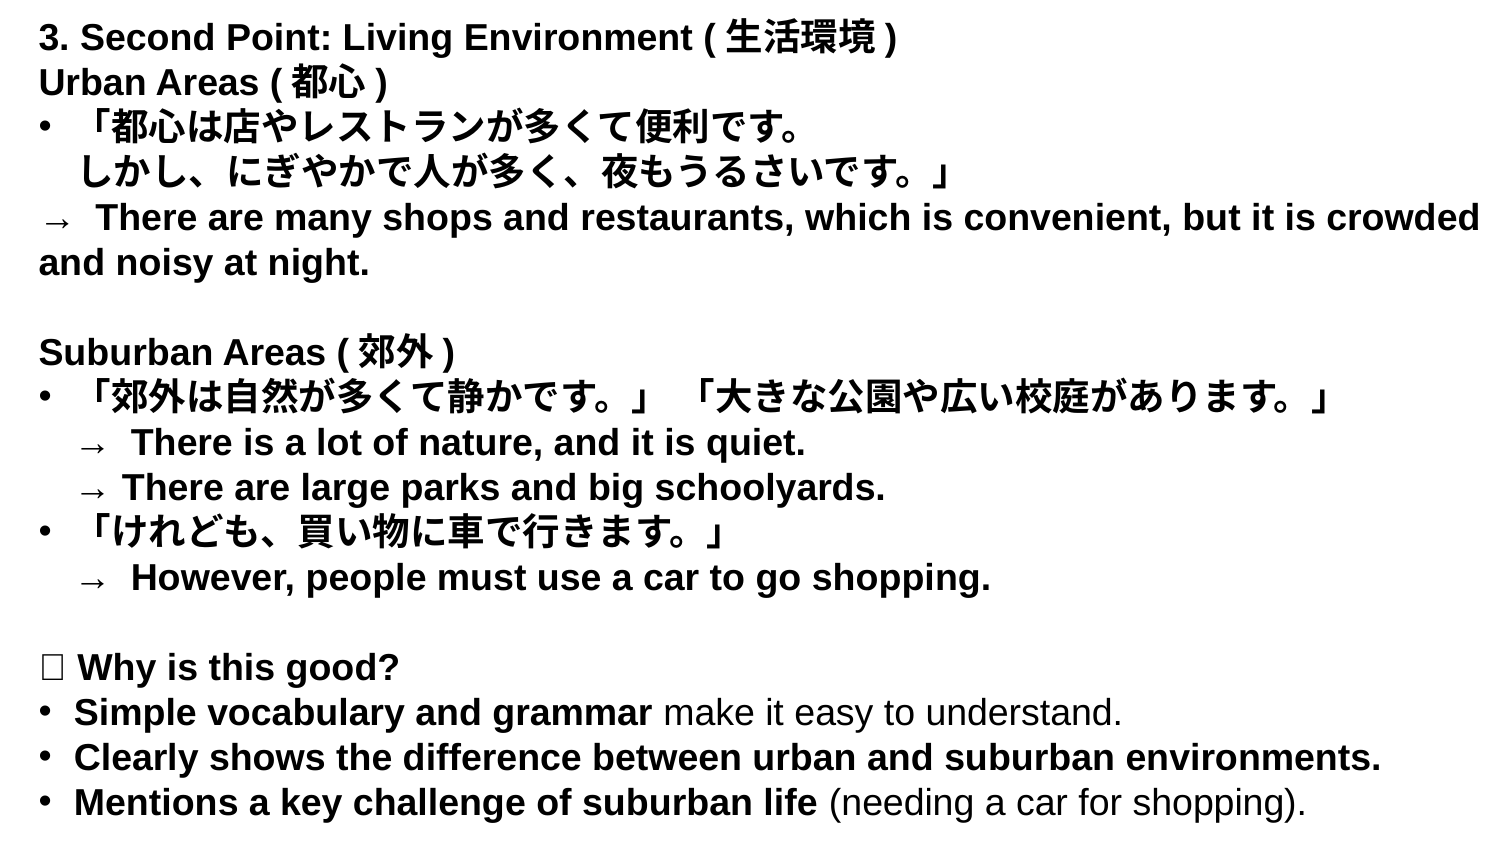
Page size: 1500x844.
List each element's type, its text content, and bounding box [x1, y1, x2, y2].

text_box 3. Second Point: Living Environment (生活環境) Urban Areas (都心) 「都心は店やレストランが多くて便利です。 しかし、にぎやかで人が多く、夜もうるさいです。」 → There are many shops and restaurants, which is convenient, but it is crowded and noisy at night. Suburban Areas (郊外) 「郊外は自然が多くて静かです。」 「大きな公園や広い校庭があります。」 → There is a lot of nature, and it is quiet. → There are large parks and big schoolyards. 「けれども、買い物に車で行きます。」 → However, people must use a car to go shopping. ✅ Why is this good? Simple vocabulary and grammar make it easy to understand. Clearly shows the difference between urban and suburban environments. Mentions a key challenge of suburban life (needing a car for shopping). [23, 5, 1500, 831]
